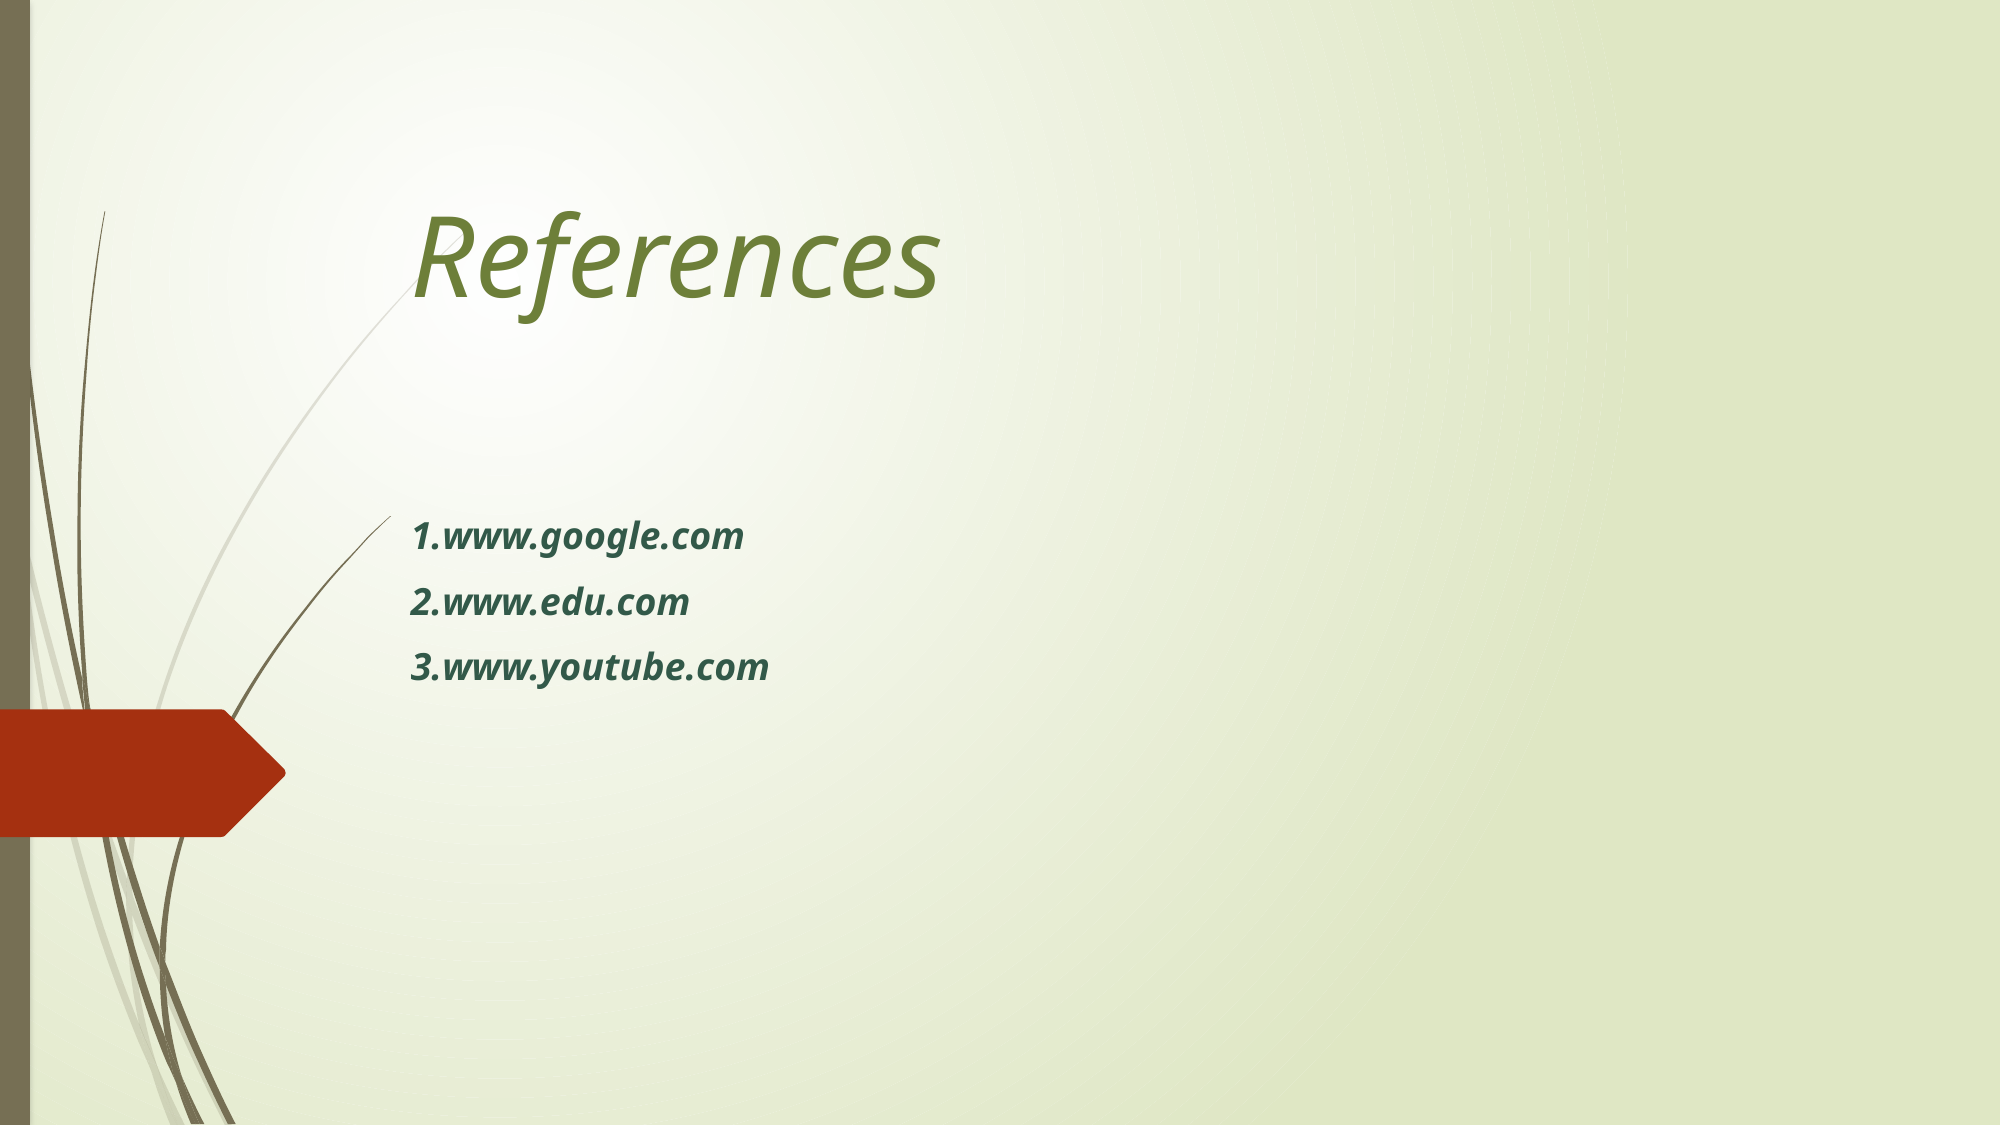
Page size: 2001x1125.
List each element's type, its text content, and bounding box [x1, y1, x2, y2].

title References [395, 61, 1888, 463]
subtitle 1.www.google.com 2.www.edu.com 3.www.youtube.com [395, 504, 1888, 819]
